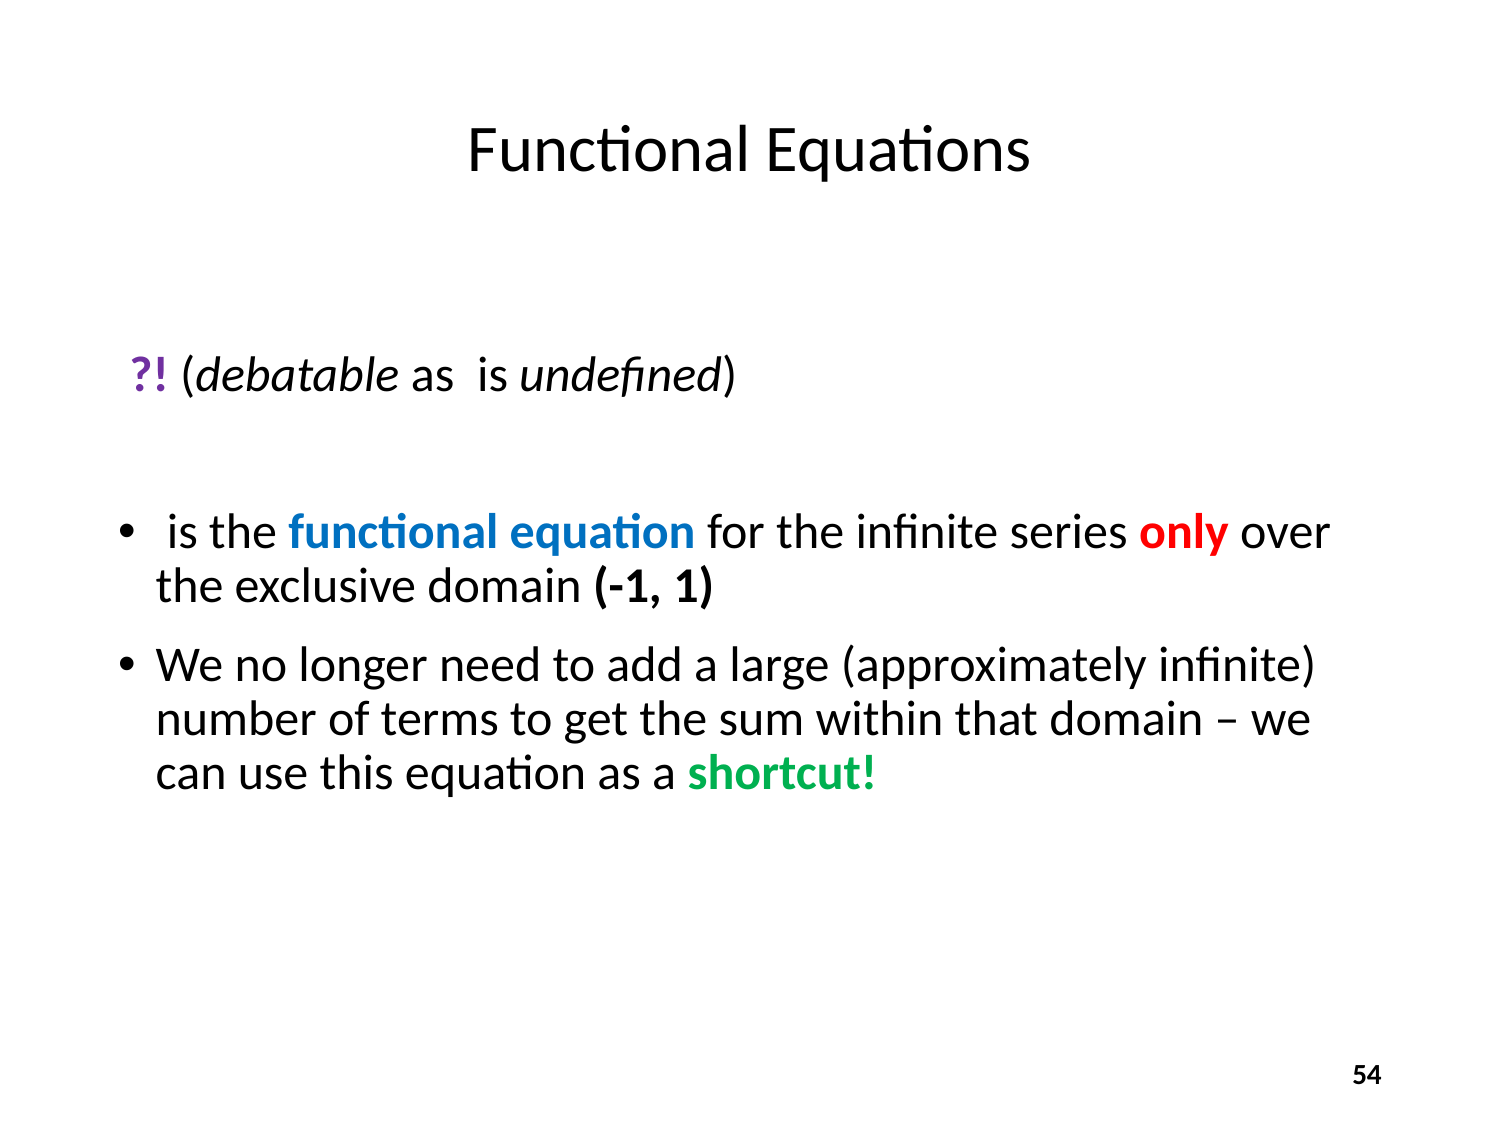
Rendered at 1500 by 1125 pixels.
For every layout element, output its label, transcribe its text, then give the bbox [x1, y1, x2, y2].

slide_number 54 [1059, 1042, 1397, 1103]
title Functional Equations [103, 59, 1397, 241]
